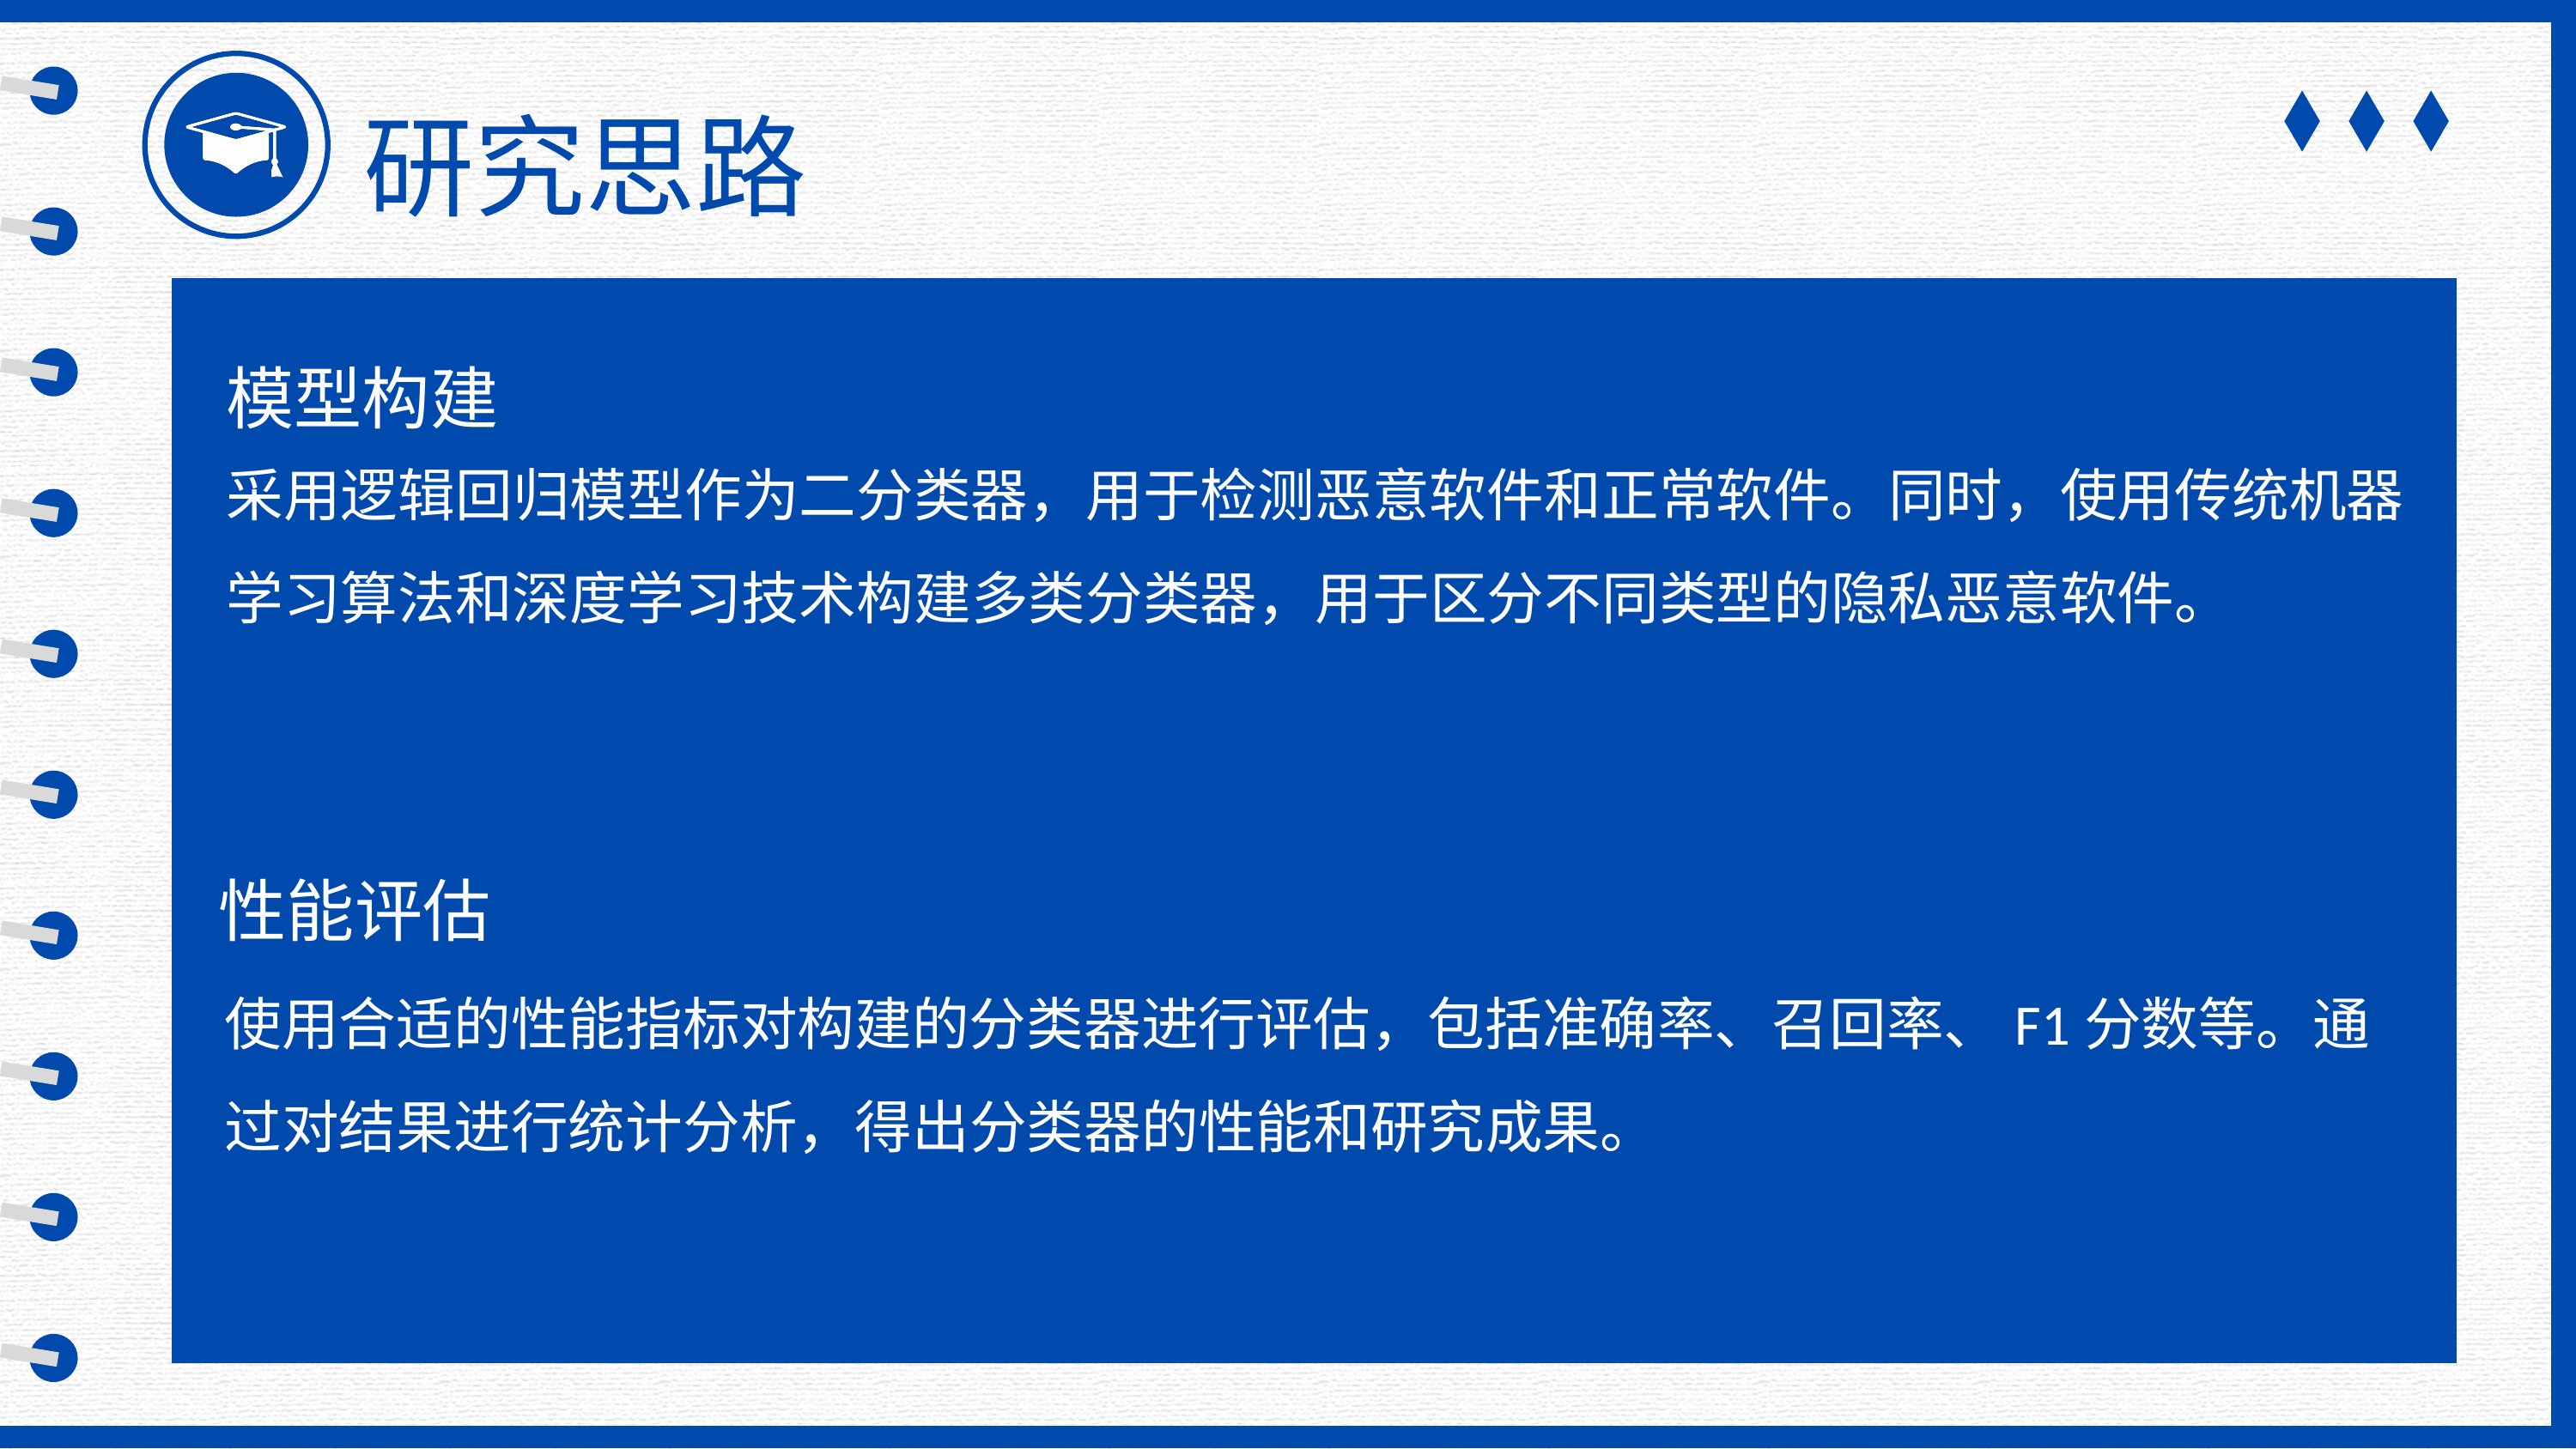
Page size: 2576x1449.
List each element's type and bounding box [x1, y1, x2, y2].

text_box [0, 0, 2576, 1449]
text_box [218, 840, 2409, 1151]
text_box [226, 328, 2411, 622]
text_box [171, 277, 2458, 1364]
text_box [144, 52, 328, 237]
